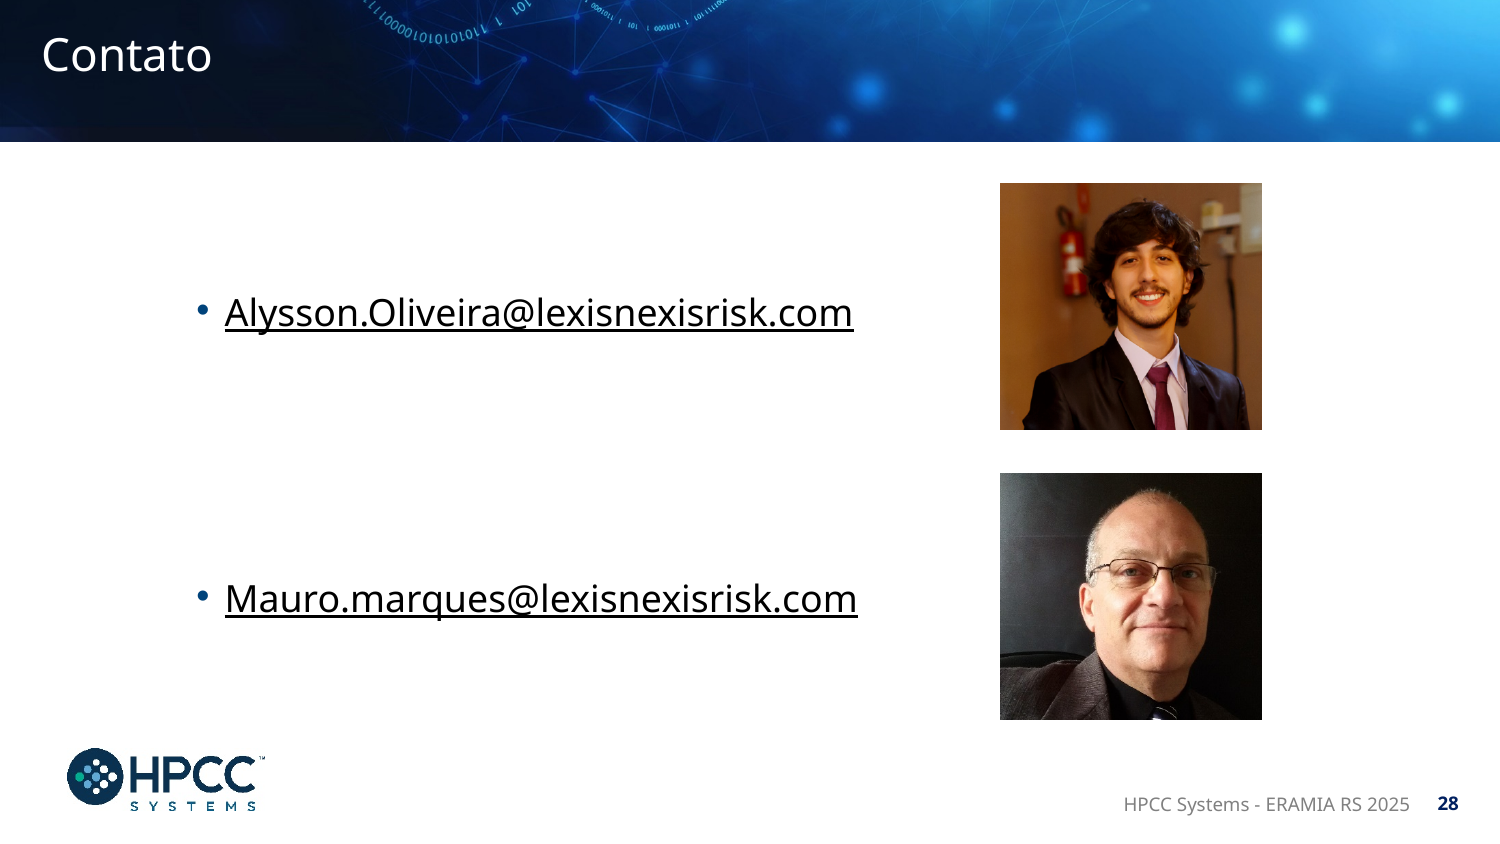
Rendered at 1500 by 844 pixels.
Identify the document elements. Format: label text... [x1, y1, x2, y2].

text_box [7, 729, 315, 838]
title Contato [41, 31, 1458, 140]
picture [1000, 473, 1262, 720]
slide_number 28 [1410, 781, 1459, 827]
list Alysson.Oliveira@lexisnexisrisk.com Mauro.marques@lexisnexisrisk.com [125, 229, 1171, 805]
picture [1000, 183, 1262, 430]
picture [0, 0, 1500, 142]
footer HPCC Systems - ERAMIA RS 2025 [851, 781, 1410, 827]
picture [67, 748, 265, 811]
